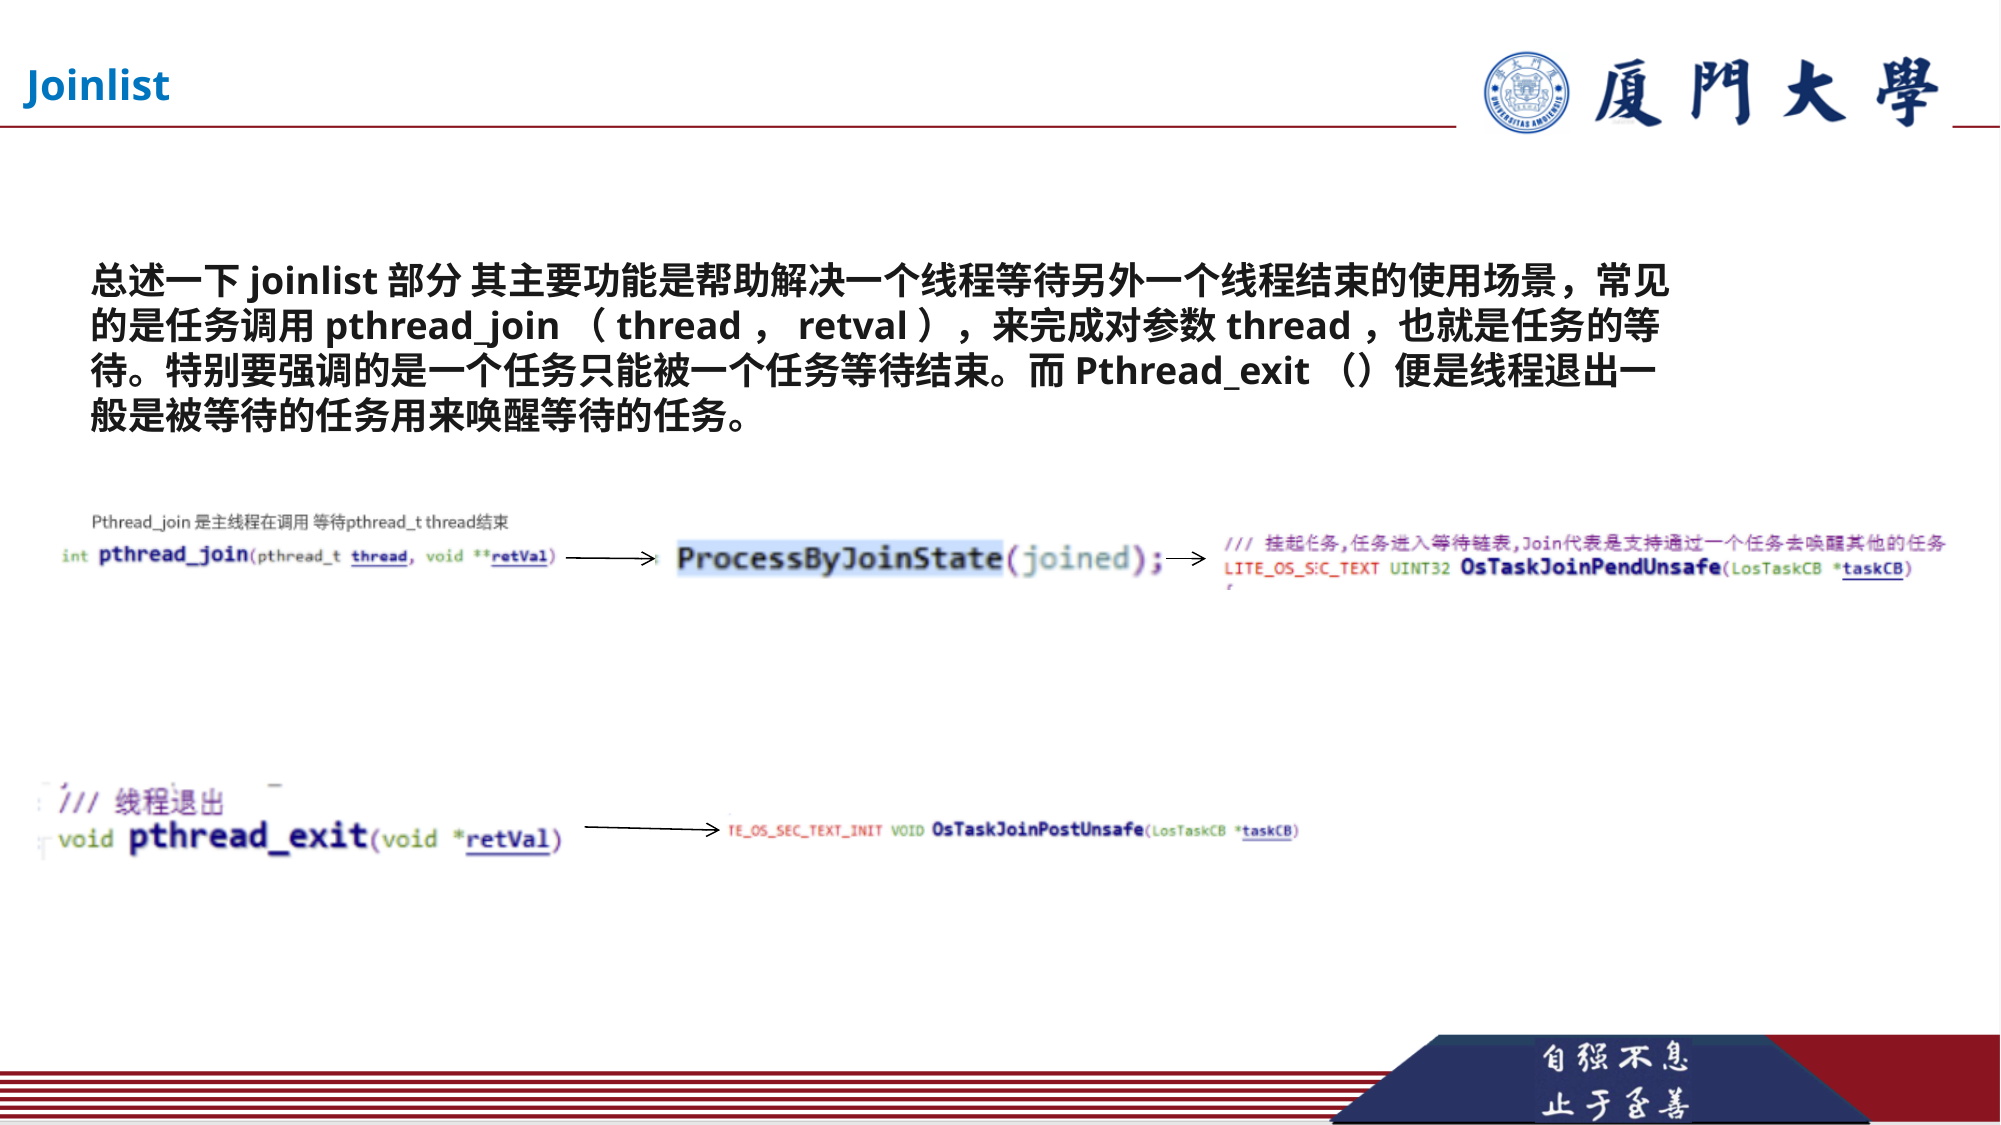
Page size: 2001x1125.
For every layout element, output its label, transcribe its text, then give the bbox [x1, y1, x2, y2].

list Joinlist [11, 51, 437, 110]
text_box 总述一下joinlist部分 其主要功能是帮助解决一个线程等待另外一个线程结束的使用场景，常见的是任务调用pthread_join（thread，retval），来完成对参数thread，也就是任务的等待。特别要强调的是一个任务只能被一个任务等待结束。而Pthread_exit（）便是线程退出一般是被等待的任务用来唤醒等待的任务。 [75, 249, 1687, 445]
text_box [584, 826, 721, 831]
picture [0, 0, 2001, 1125]
